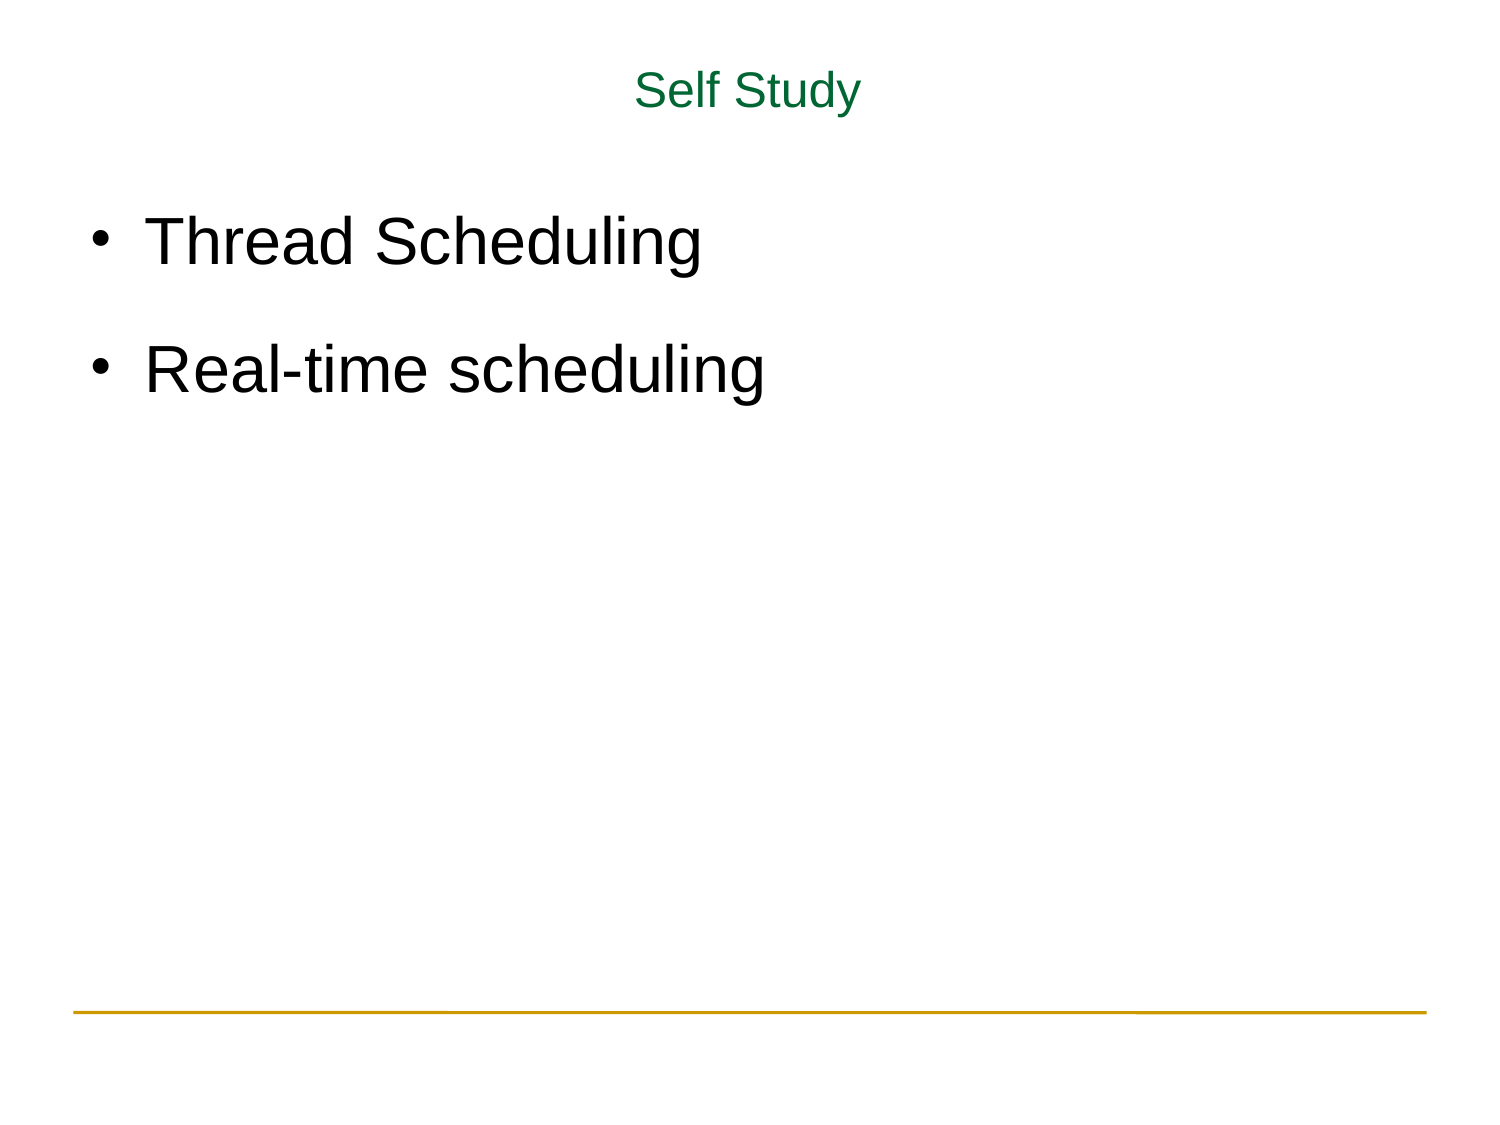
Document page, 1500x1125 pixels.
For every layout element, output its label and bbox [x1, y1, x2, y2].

text_box [75, 149, 1421, 1004]
text_box [75, 49, 1421, 138]
